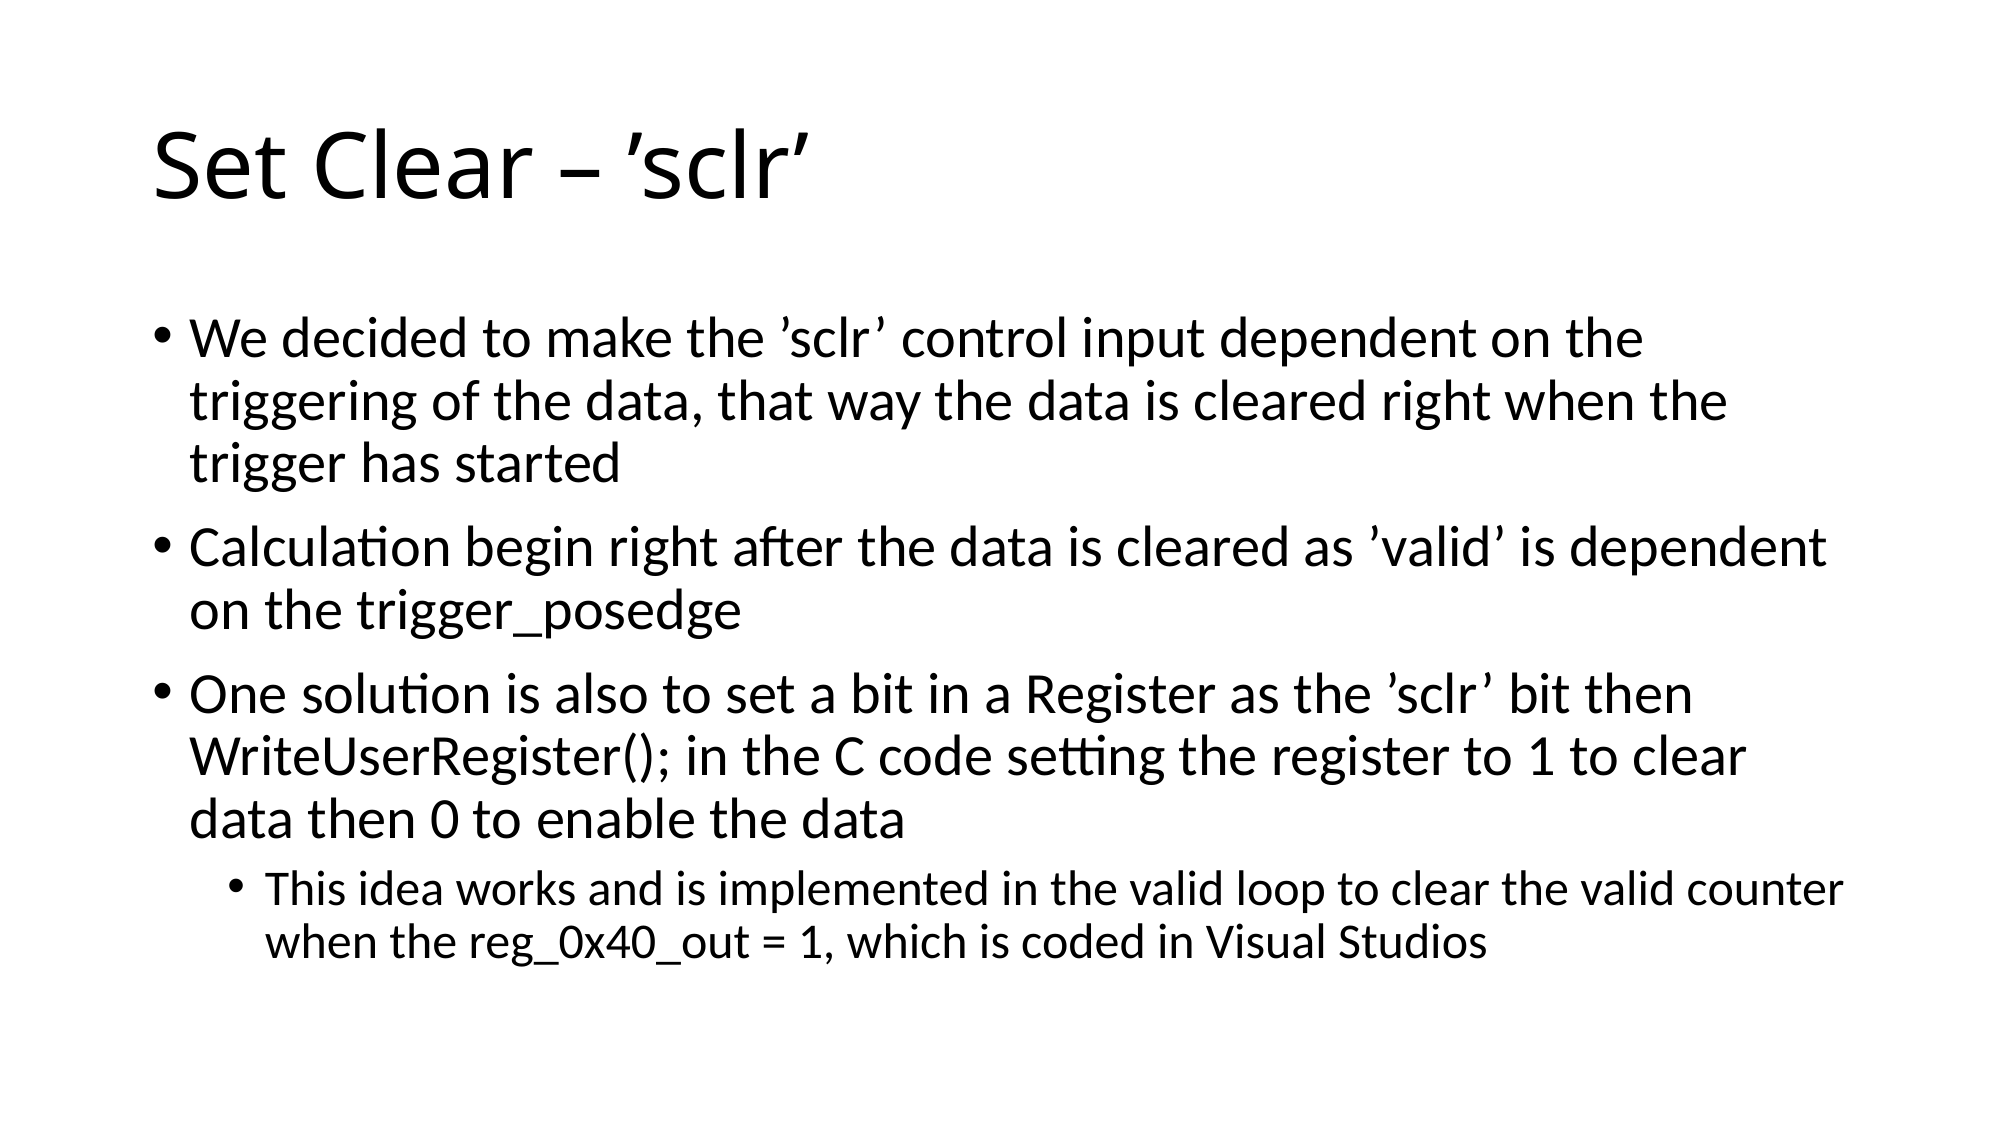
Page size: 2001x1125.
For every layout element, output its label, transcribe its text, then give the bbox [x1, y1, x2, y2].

title Set Clear – ’sclr’ [137, 59, 1863, 278]
list We decided to make the ’sclr’ control input dependent on the triggering of the data, that way the data is cleared right when the trigger has started Calculation begin right after the data is cleared as ’valid’ is dependent on the trigger_posedge One solution is also to set a bit in a Register as the ’sclr’ bit then WriteUserRegister(); in the C code setting the register to 1 to clear data then 0 to enable the data This idea works and is implemented in the valid loop to clear the valid counter when the reg_0x40_out = 1, which is coded in Visual Studios [137, 299, 1863, 1014]
